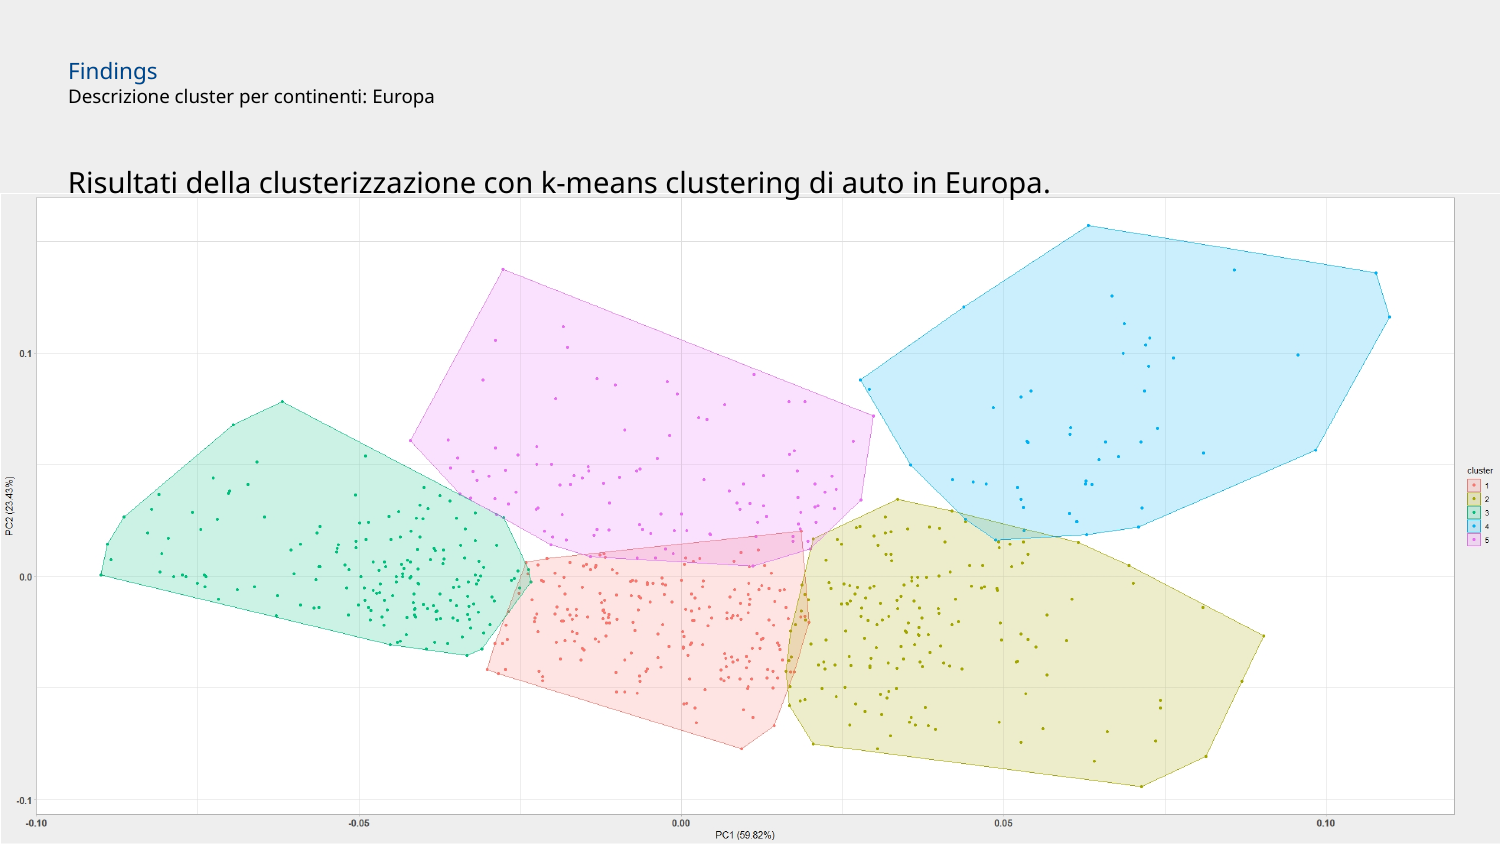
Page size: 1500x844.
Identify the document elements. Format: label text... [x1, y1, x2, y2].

list Risultati della clusterizzazione con k-means clustering di auto in Europa. [53, 156, 1500, 193]
picture [0, 193, 1500, 844]
title Findings Descrizione cluster per continenti: Europa [53, 49, 874, 115]
